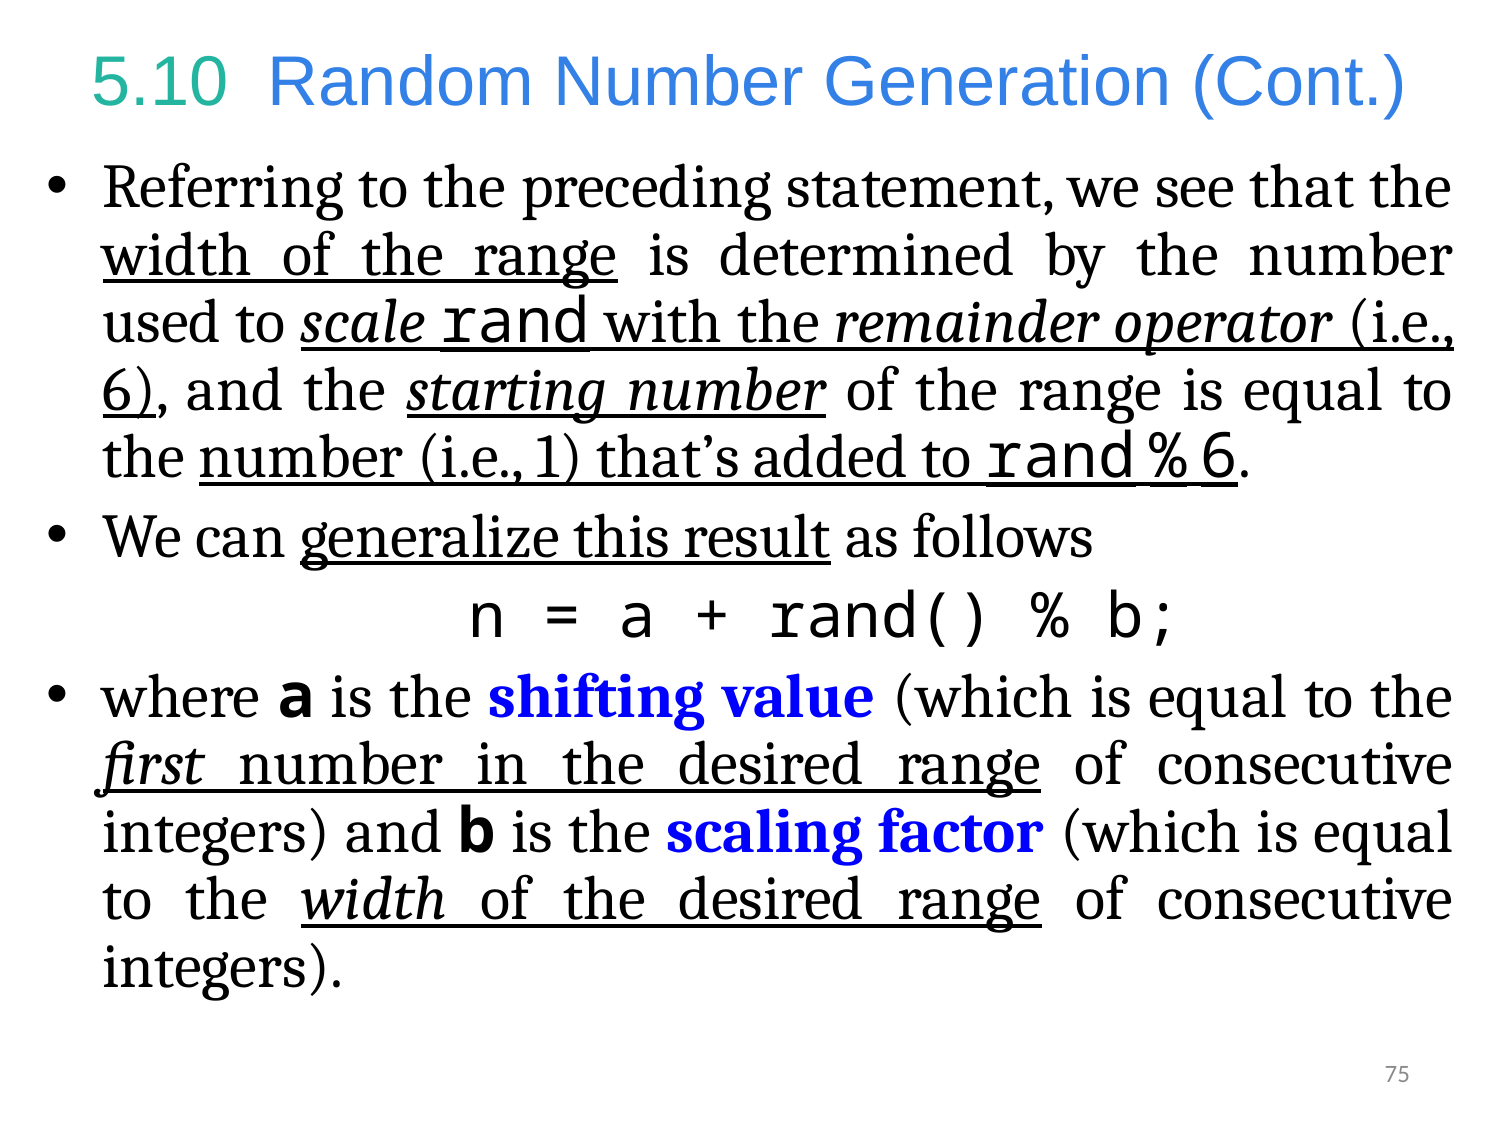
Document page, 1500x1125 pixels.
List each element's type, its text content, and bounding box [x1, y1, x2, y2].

slide_number 75 [1074, 1042, 1425, 1103]
list Referring to the preceding statement, we see that the width of the range is determined by the number used to scale rand with the remainder operator (i.e., 6), and the starting number of the range is equal to the number (i.e., 1) that’s added to rand % 6. We can generalize this result as follows n = a + rand() % b; where a is the shifting value (which is equal to the first number in the desired range of consecutive integers) and b is the scaling factor (which is equal to the width of the desired range of consecutive integers). [31, 146, 1469, 1075]
title 5.10 Random Number Generation (Cont.) [75, 24, 1425, 130]
